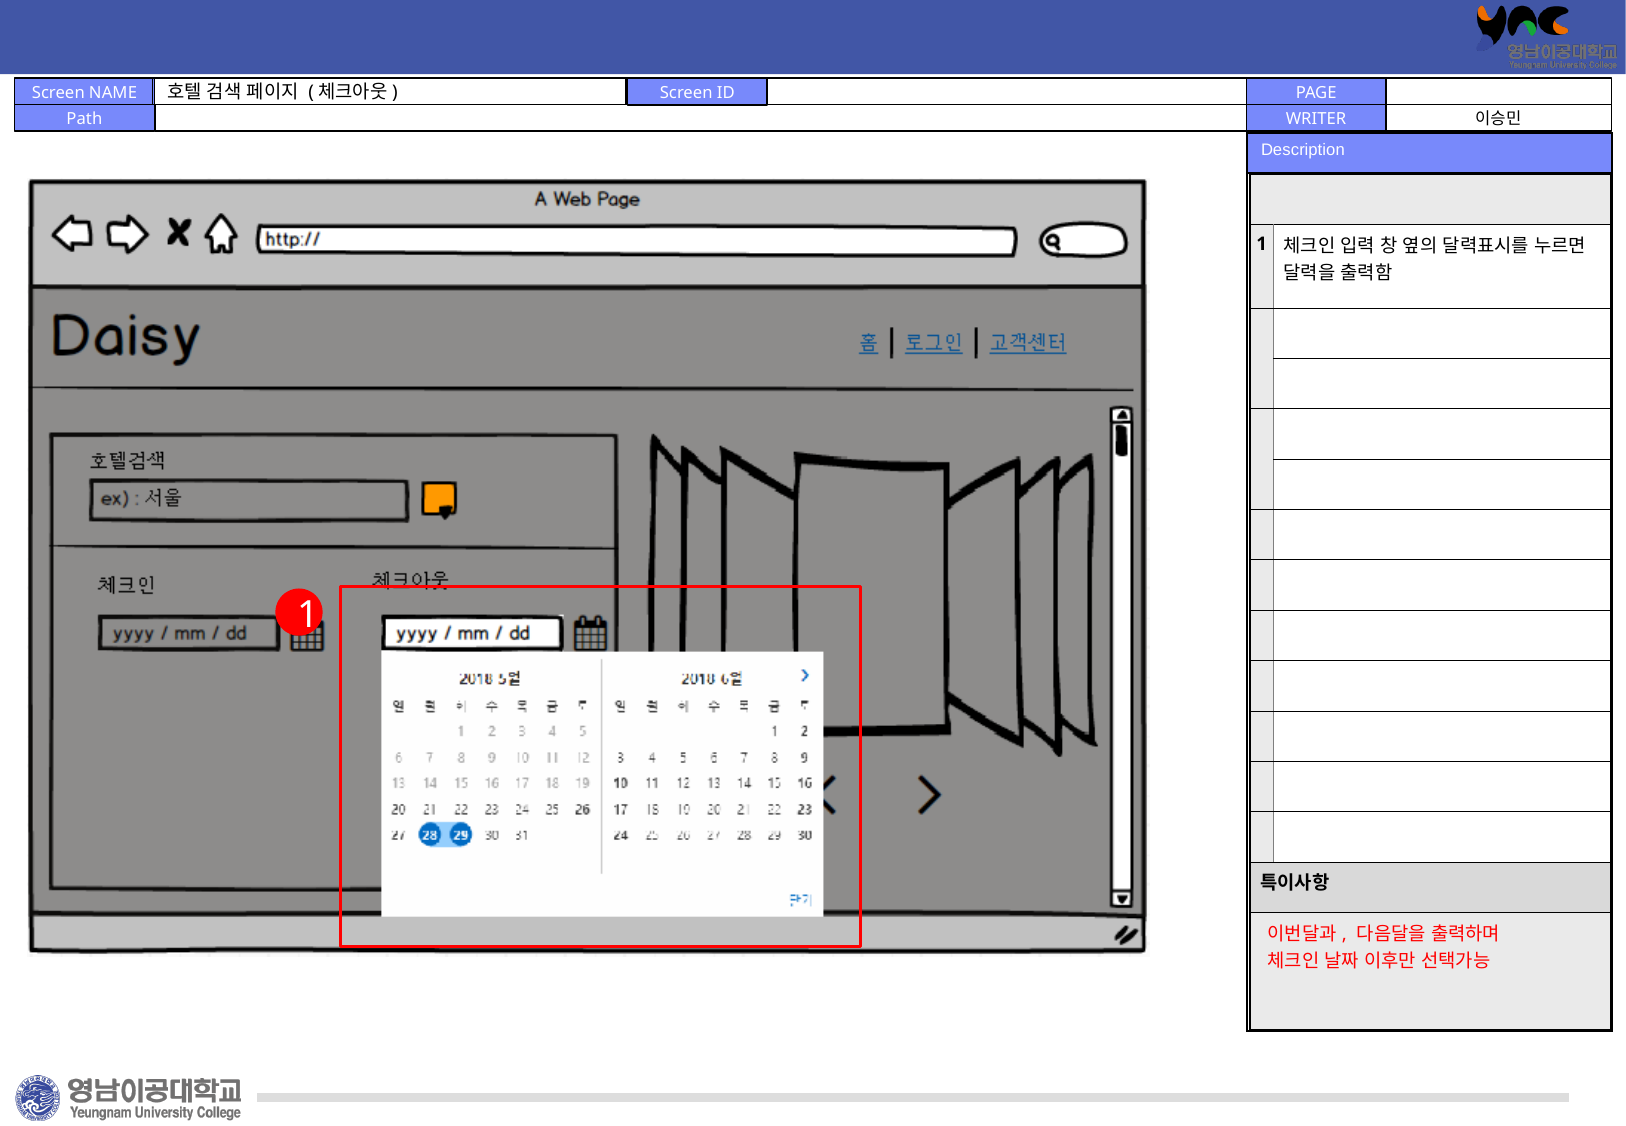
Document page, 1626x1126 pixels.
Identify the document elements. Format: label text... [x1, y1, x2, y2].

table_cell [1274, 812, 1610, 862]
table_cell [1274, 309, 1610, 358]
table_cell [1274, 460, 1610, 509]
table_cell [1274, 359, 1610, 408]
table_cell 1 [1251, 225, 1273, 308]
text_box 이승민 [1385, 100, 1611, 135]
table_cell [1274, 762, 1610, 811]
table_cell [1251, 510, 1273, 559]
text_box 호텔 검색 페이지 (체크아웃) [152, 78, 626, 105]
table_cell [1251, 812, 1273, 862]
table_cell 특이사항 [1251, 863, 1610, 912]
table_cell [1251, 762, 1273, 811]
table_cell [1251, 661, 1273, 711]
table_cell [1251, 611, 1273, 660]
table_cell [1274, 611, 1610, 660]
table_cell [1251, 712, 1273, 761]
table_cell [1251, 309, 1273, 408]
table_cell [1251, 560, 1273, 610]
table_cell [1274, 409, 1610, 459]
table_cell [1274, 560, 1610, 610]
picture [1476, 5, 1617, 69]
table_cell 이번달과, 다음달을 출력하며 체크인 날짜 이후만 선택가능 [1251, 913, 1610, 1029]
table_cell [1274, 712, 1610, 761]
table_cell [1251, 409, 1273, 509]
picture [26, 178, 1151, 957]
table_header [1251, 175, 1610, 224]
table_cell [1274, 661, 1610, 711]
picture [15, 1075, 241, 1121]
table_cell 체크인 입력 창 옆의 달력표시를 누르면 달력을 출력함 [1274, 225, 1610, 308]
table_cell [1274, 510, 1610, 559]
